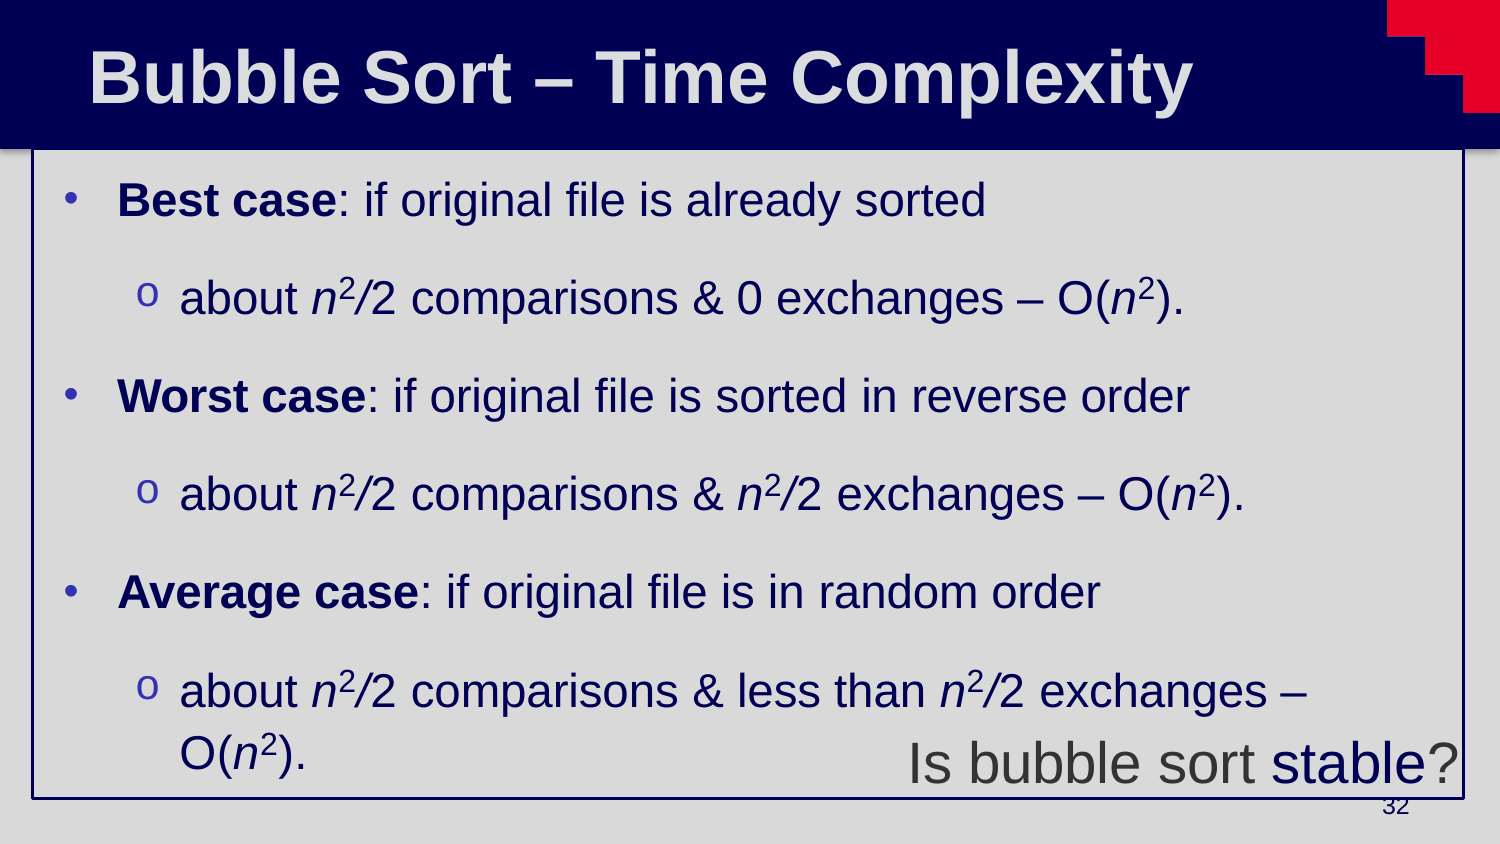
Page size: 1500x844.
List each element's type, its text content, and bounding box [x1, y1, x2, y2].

title Bubble Sort – Time Complexity [0, 0, 1356, 150]
picture [1387, 0, 1500, 113]
list Best case: if original file is already sorted about n2/2 comparisons & 0 exchanges – O(n2). Worst case: if original file is sorted in reverse order about n2/2 comparisons & n2/2 exchanges – O(n2). Average case: if original file is in random order about n2/2 comparisons & less than n2/2 exchanges – O(n2). [31, 146, 1465, 800]
text_box Is bubble sort stable? [890, 717, 1475, 803]
slide_number 32 [1074, 782, 1425, 827]
